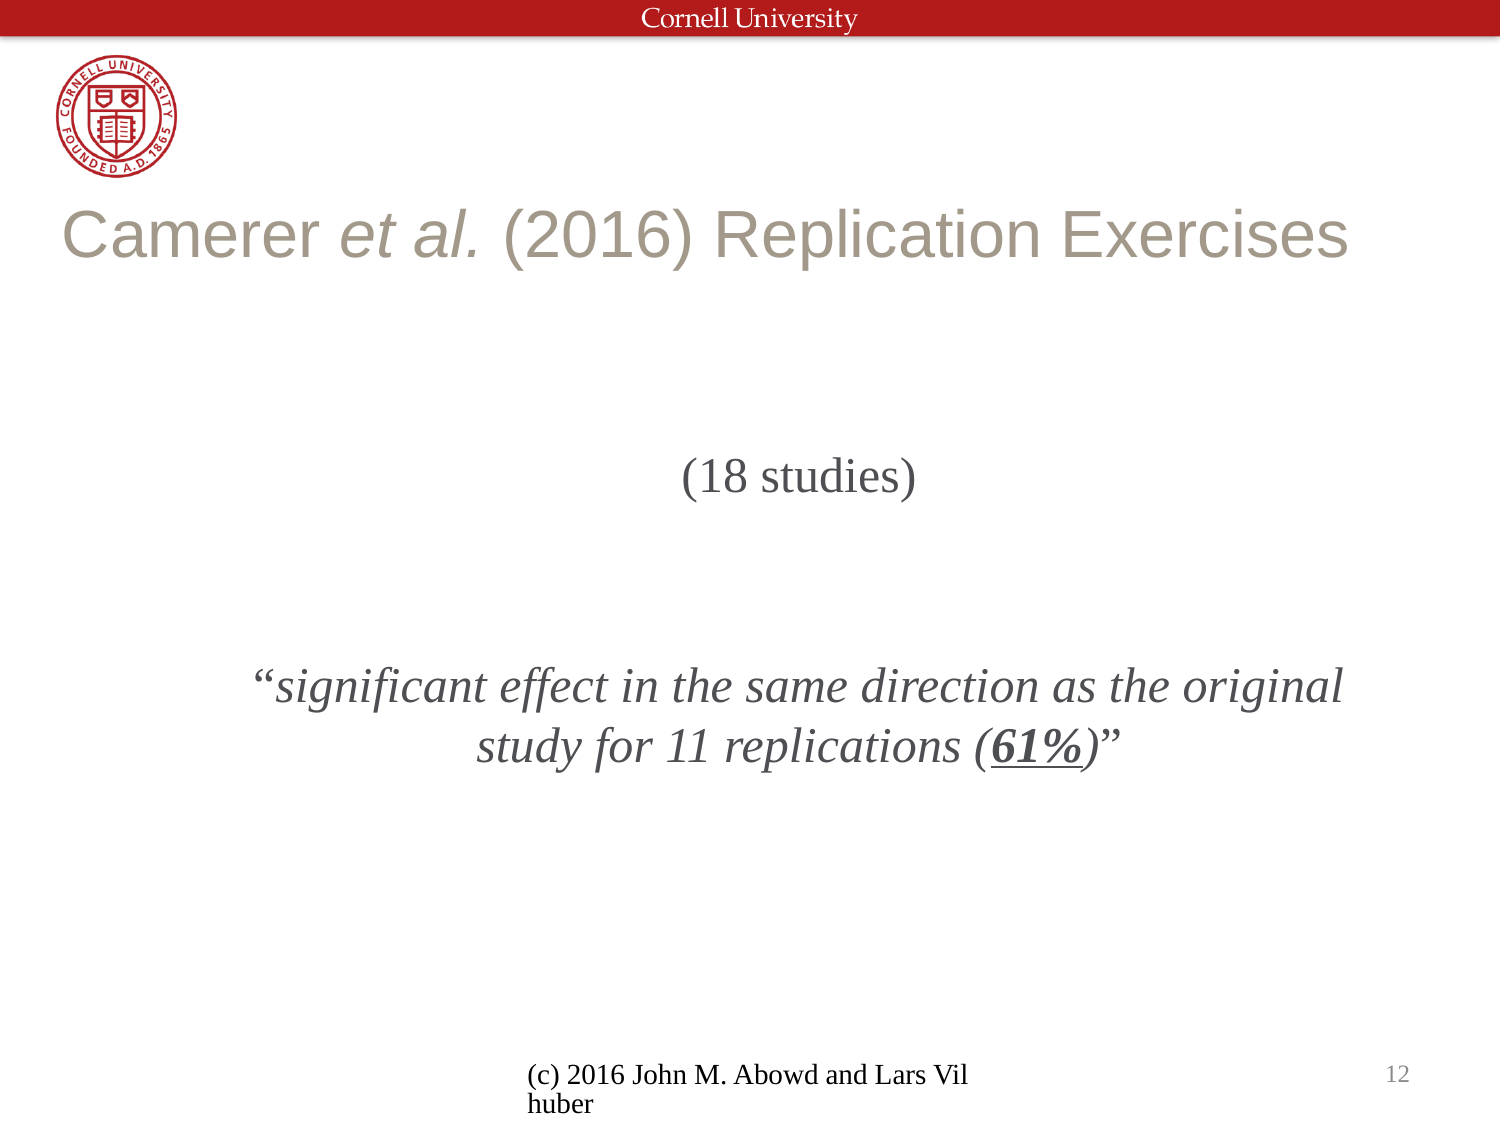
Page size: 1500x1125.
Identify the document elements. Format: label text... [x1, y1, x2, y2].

slide_number 12 [1074, 1042, 1425, 1103]
footer (c) 2016 John M. Abowd and Lars Vilhuber [512, 1042, 988, 1103]
title Camerer et al. (2016) Replication Exercises [46, 174, 1471, 288]
picture [635, 0, 858, 60]
list (18 studies) “significant effect in the same direction as the original study for 11 replications (61%)” [103, 365, 1397, 901]
picture [50, 50, 195, 174]
